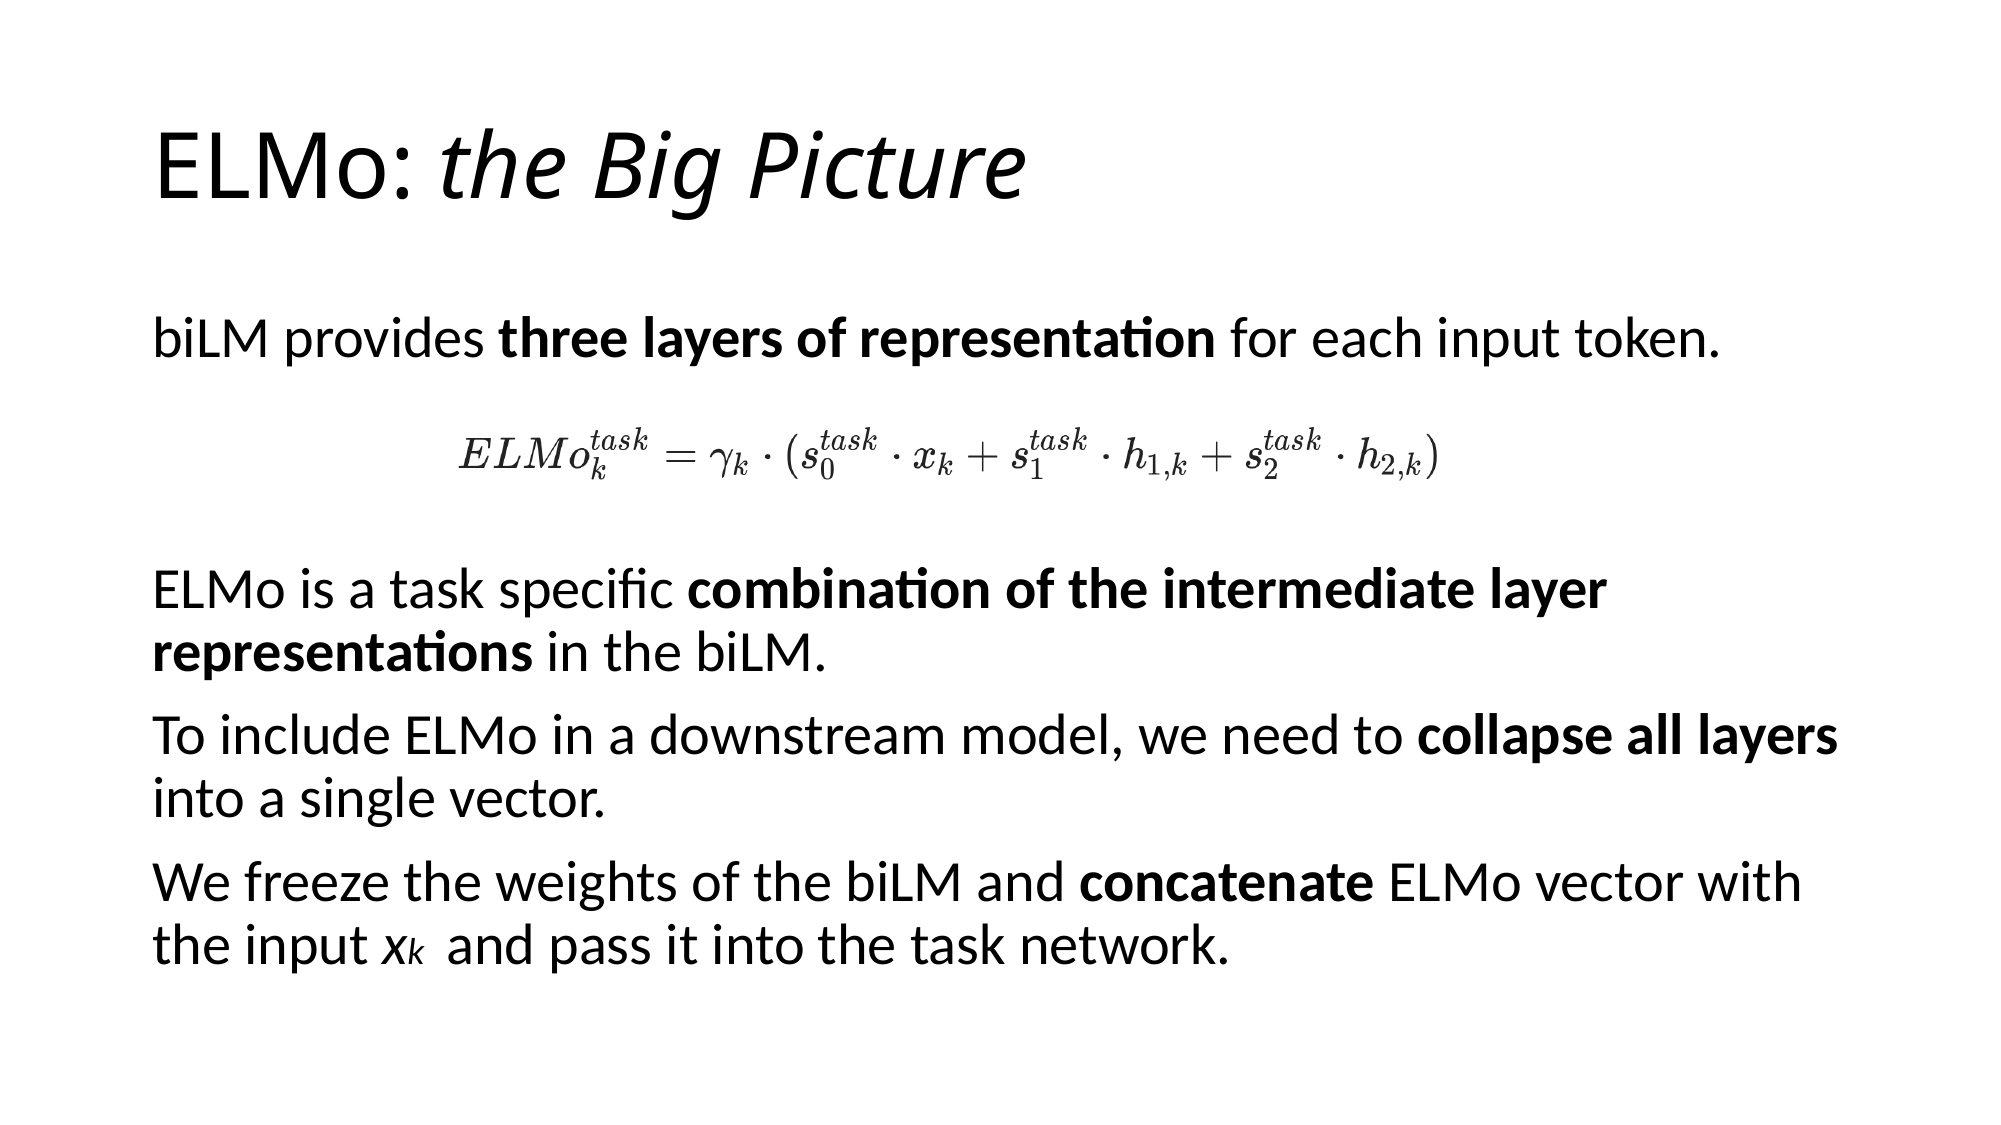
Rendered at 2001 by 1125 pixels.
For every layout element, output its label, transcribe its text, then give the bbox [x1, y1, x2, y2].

picture [457, 427, 1440, 483]
list biLM provides three layers of representation for each input token. ELMo is a task specific combination of the intermediate layer representations in the biLM. To include ELMo in a downstream model, we need to collapse all layers into a single vector. We freeze the weights of the biLM and concatenate ELMo vector with the input xk and pass it into the task network. [137, 299, 1863, 1014]
title ELMo: the Big Picture [137, 59, 1863, 278]
